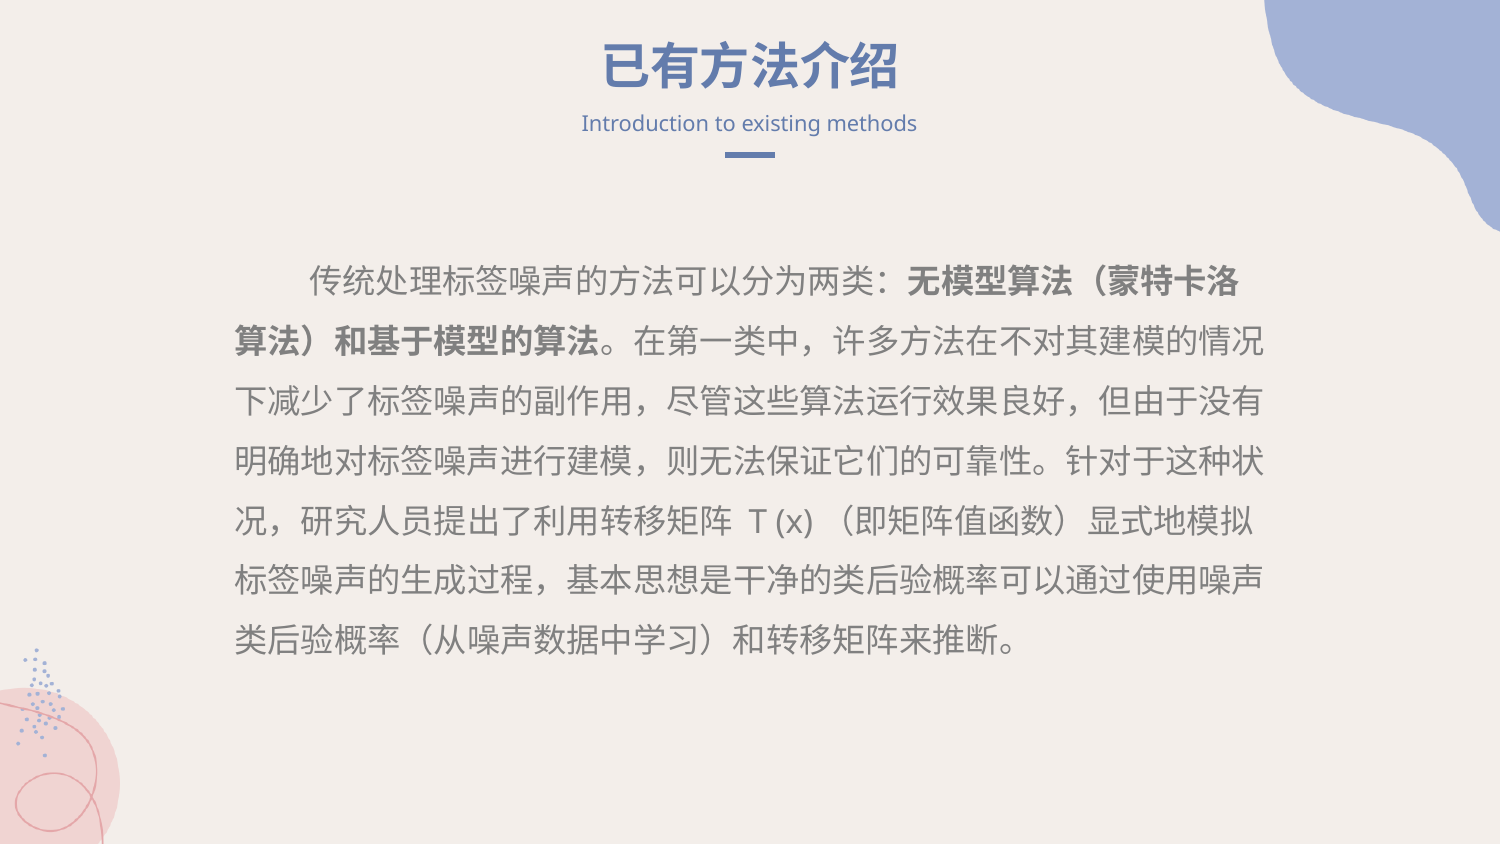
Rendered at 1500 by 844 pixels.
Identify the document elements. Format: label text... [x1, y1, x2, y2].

text_box 传统处理标签噪声的方法可以分为两类：无模型算法（蒙特卡洛算法）和基于模型的算法。在第一类中，许多方法在不对其建模的情况下减少了标签噪声的副作用，尽管这些算法运行效果良好，但由于没有明确地对标签噪声进行建模，则无法保证它们的可靠性。针对于这种状况，研究人员提出了利用转移矩阵 T (x)（即矩阵值函数）显式地模拟标签噪声的生成过程，基本思想是干净的类后验概率可以通过使用噪声类后验概率（从噪声数据中学习）和转移矩阵来推断。 [219, 232, 1281, 667]
picture [0, 0, 1500, 844]
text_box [542, 26, 958, 155]
